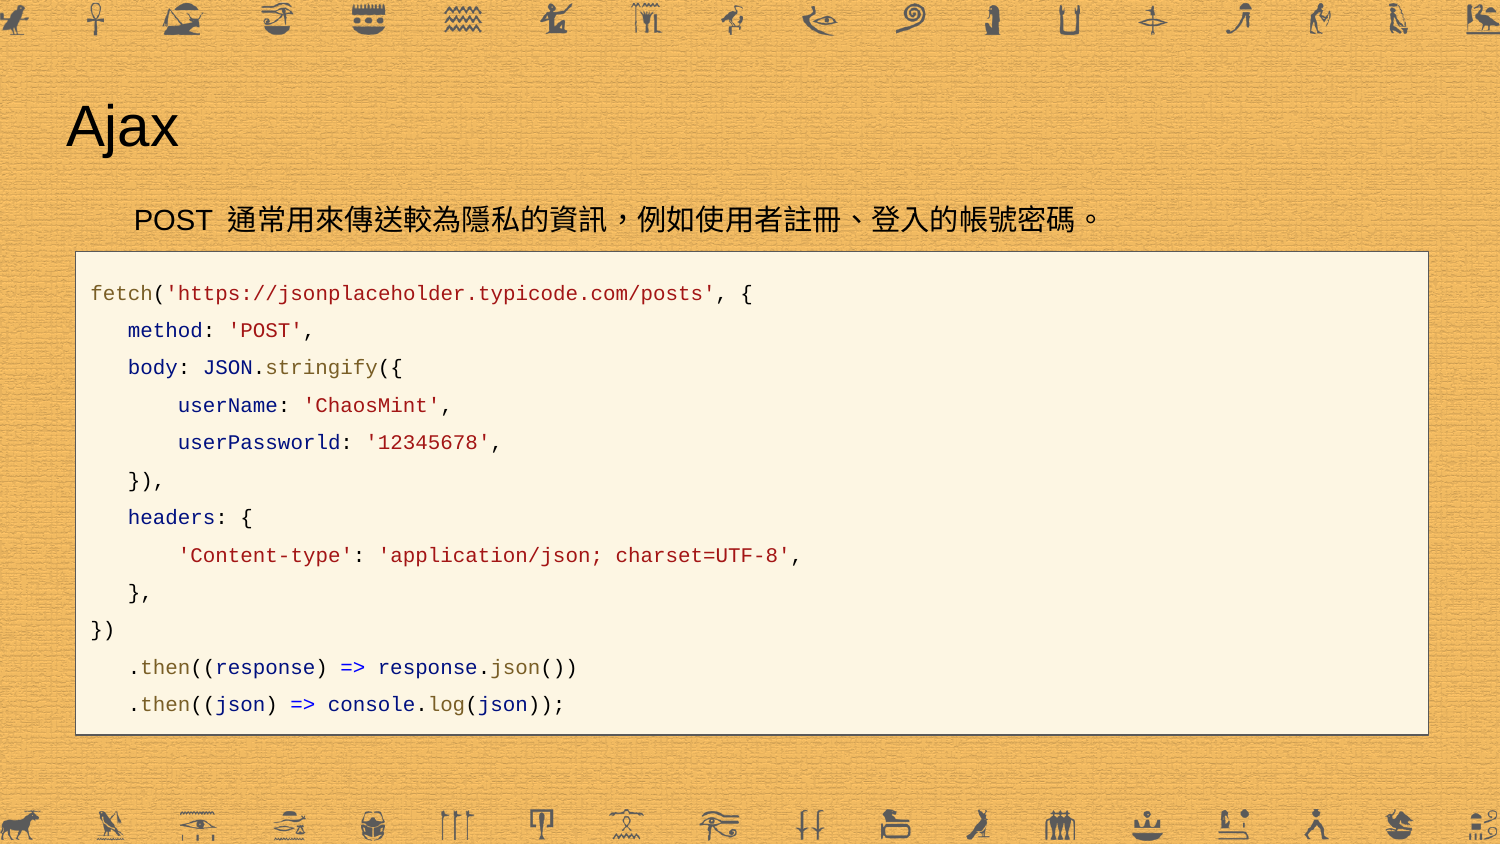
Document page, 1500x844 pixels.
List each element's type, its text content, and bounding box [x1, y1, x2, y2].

title Ajax [51, 72, 1451, 180]
text_box POST 通常用來傳送較為隱私的資訊，例如使用者註冊、登入的帳號密碼。 [118, 186, 1384, 251]
picture [0, 0, 1500, 844]
text_box fetch('https://jsonplaceholder.typicode.com/posts', { method: 'POST', body: JSON.stringify({ userName: 'ChaosMint', userPassworld: '12345678', }), headers: { 'Content-type': 'application/json; charset=UTF-8', }, }) .then((response) => response.json()) .then((json) => console.log(json)); [75, 251, 1429, 736]
